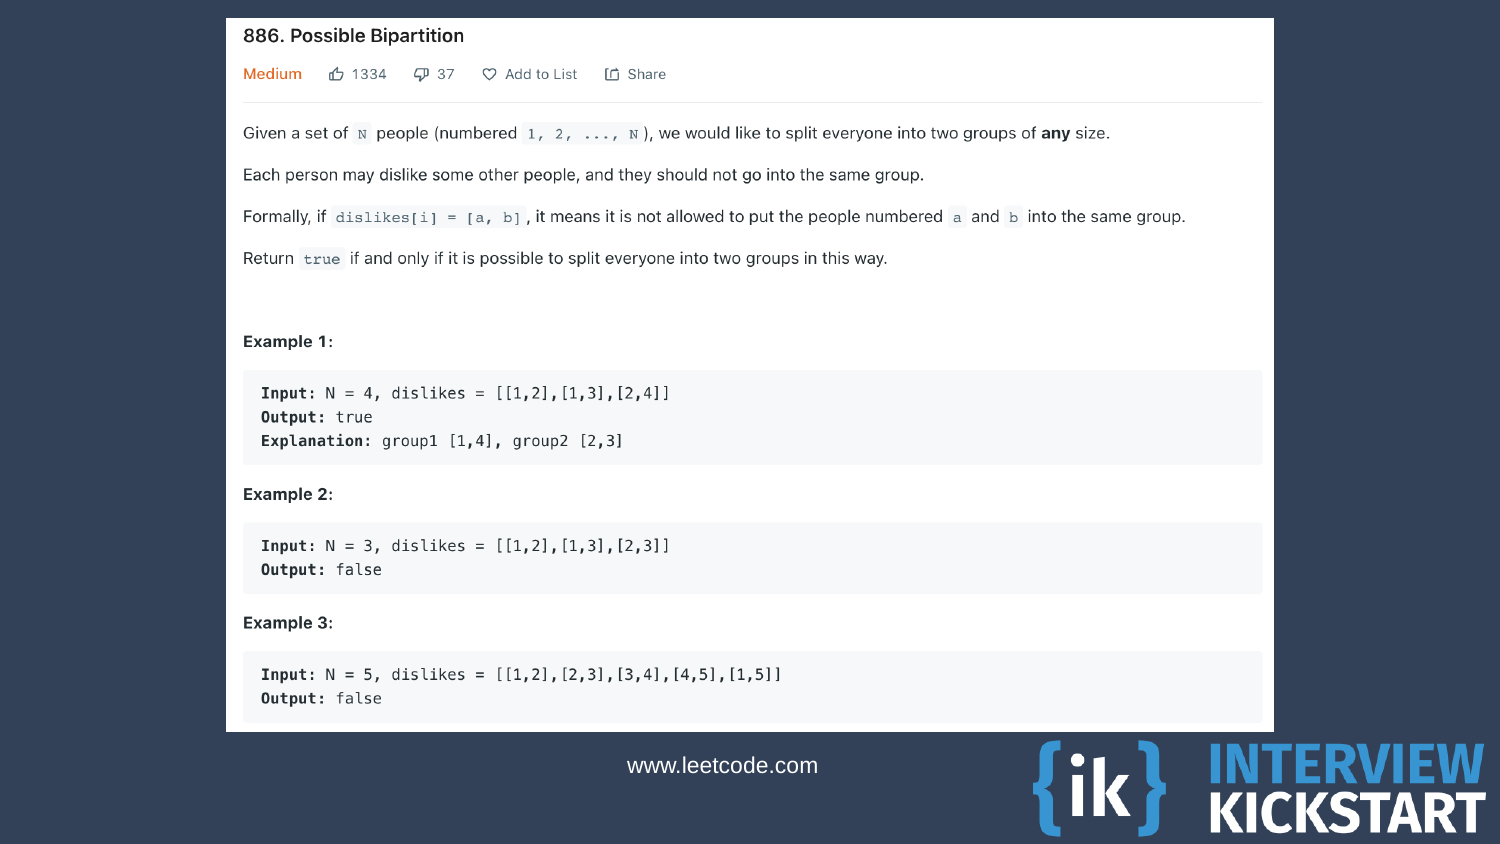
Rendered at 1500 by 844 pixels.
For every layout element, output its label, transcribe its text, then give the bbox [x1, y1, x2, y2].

picture [226, 18, 1274, 733]
text_box www.leetcode.com [611, 741, 889, 817]
picture [1029, 738, 1489, 839]
